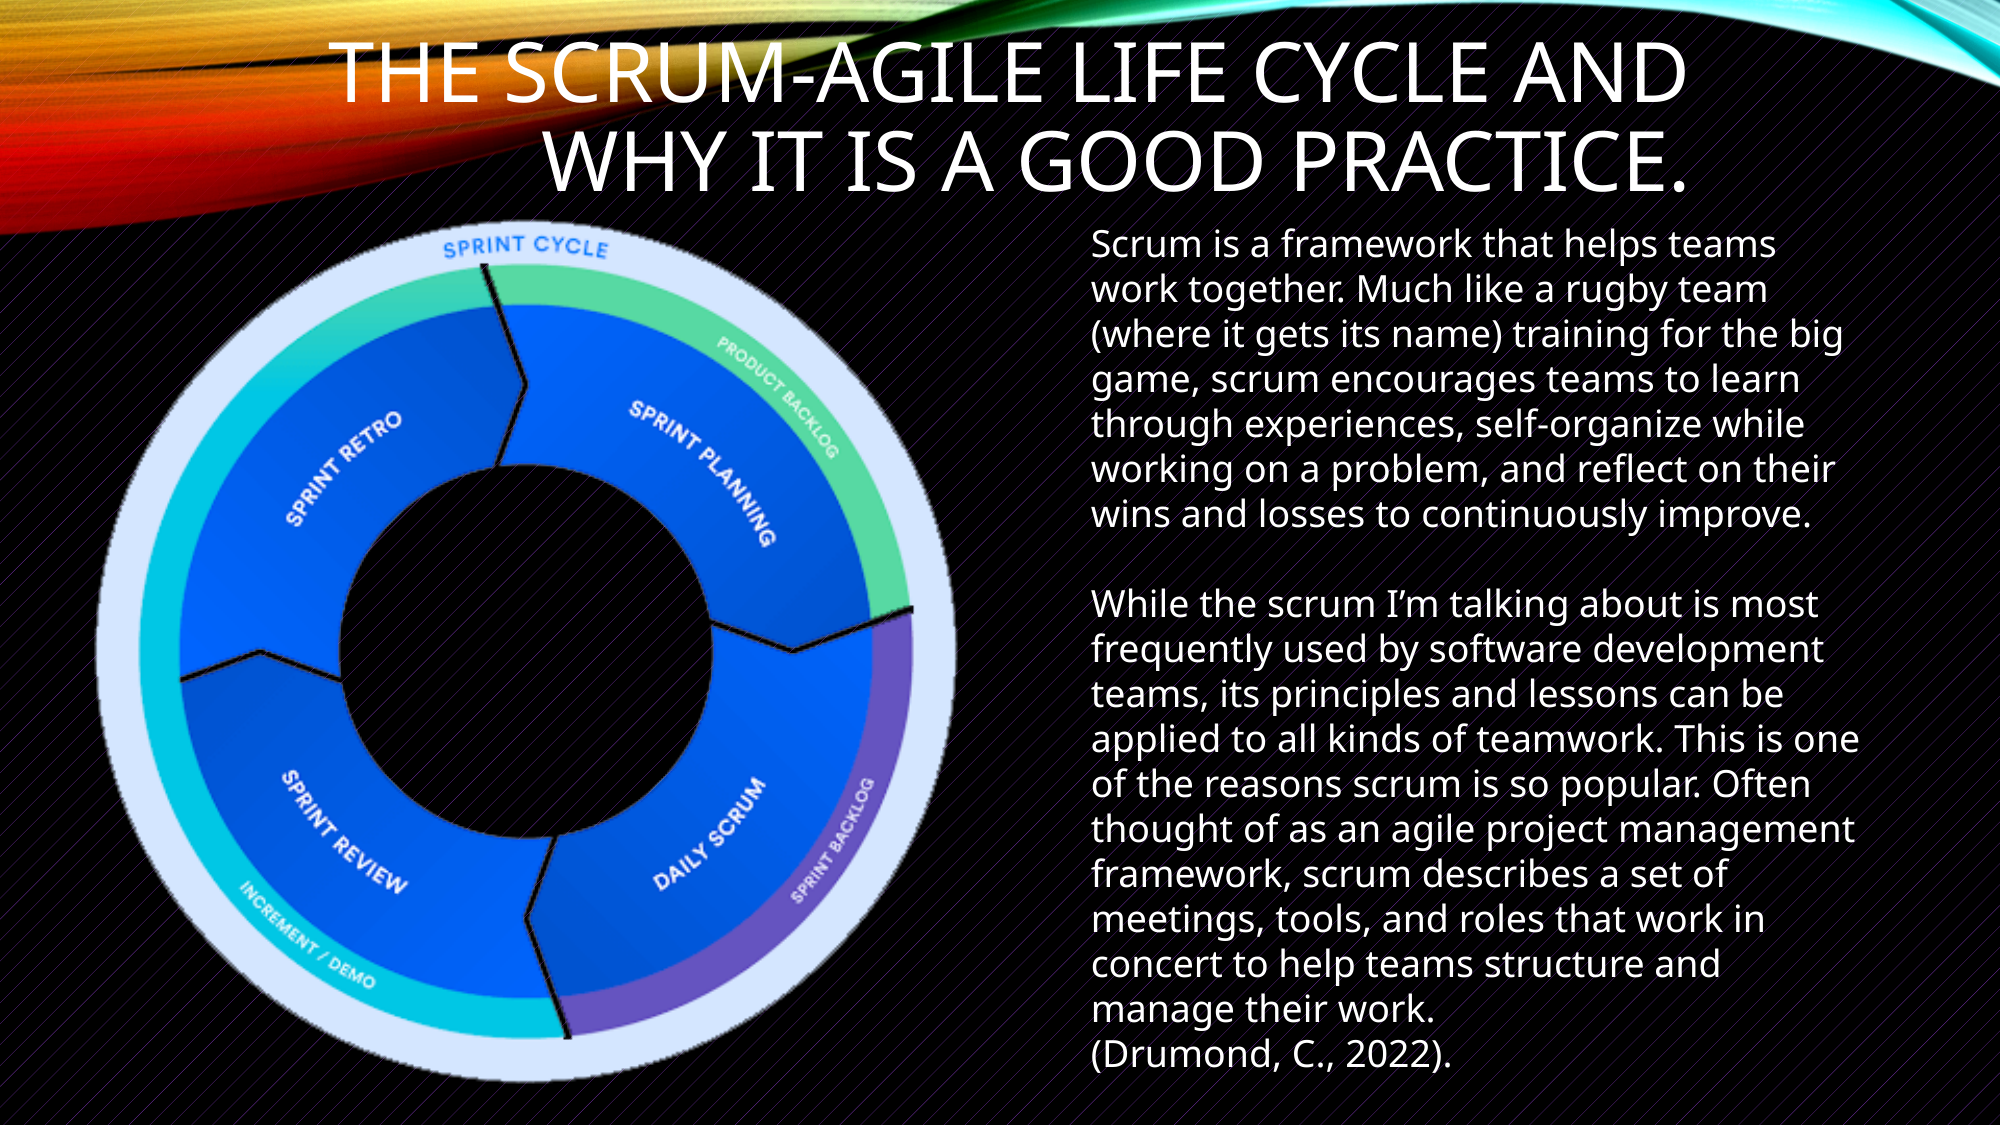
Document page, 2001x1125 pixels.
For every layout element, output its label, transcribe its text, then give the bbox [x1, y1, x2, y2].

picture [0, 0, 2000, 1125]
title THE SCRUM-AGILE LIFE CYCLE AND WHY IT IS A GOOD PRACTICE. [293, 13, 1707, 227]
text_box Scrum is a framework that helps teams work together. Much like a rugby team (where it gets its name) training for the big game, scrum encourages teams to learn through experiences, self-organize while working on a problem, and reflect on their wins and losses to continuously improve. While the scrum I’m talking about is most frequently used by software development teams, its principles and lessons can be applied to all kinds of teamwork. This is one of the reasons scrum is so popular. Often thought of as an agile project management framework, scrum describes a set of meetings, tools, and roles that work in concert to help teams structure and manage their work. (Drumond, C., 2022). [1075, 212, 1886, 1125]
